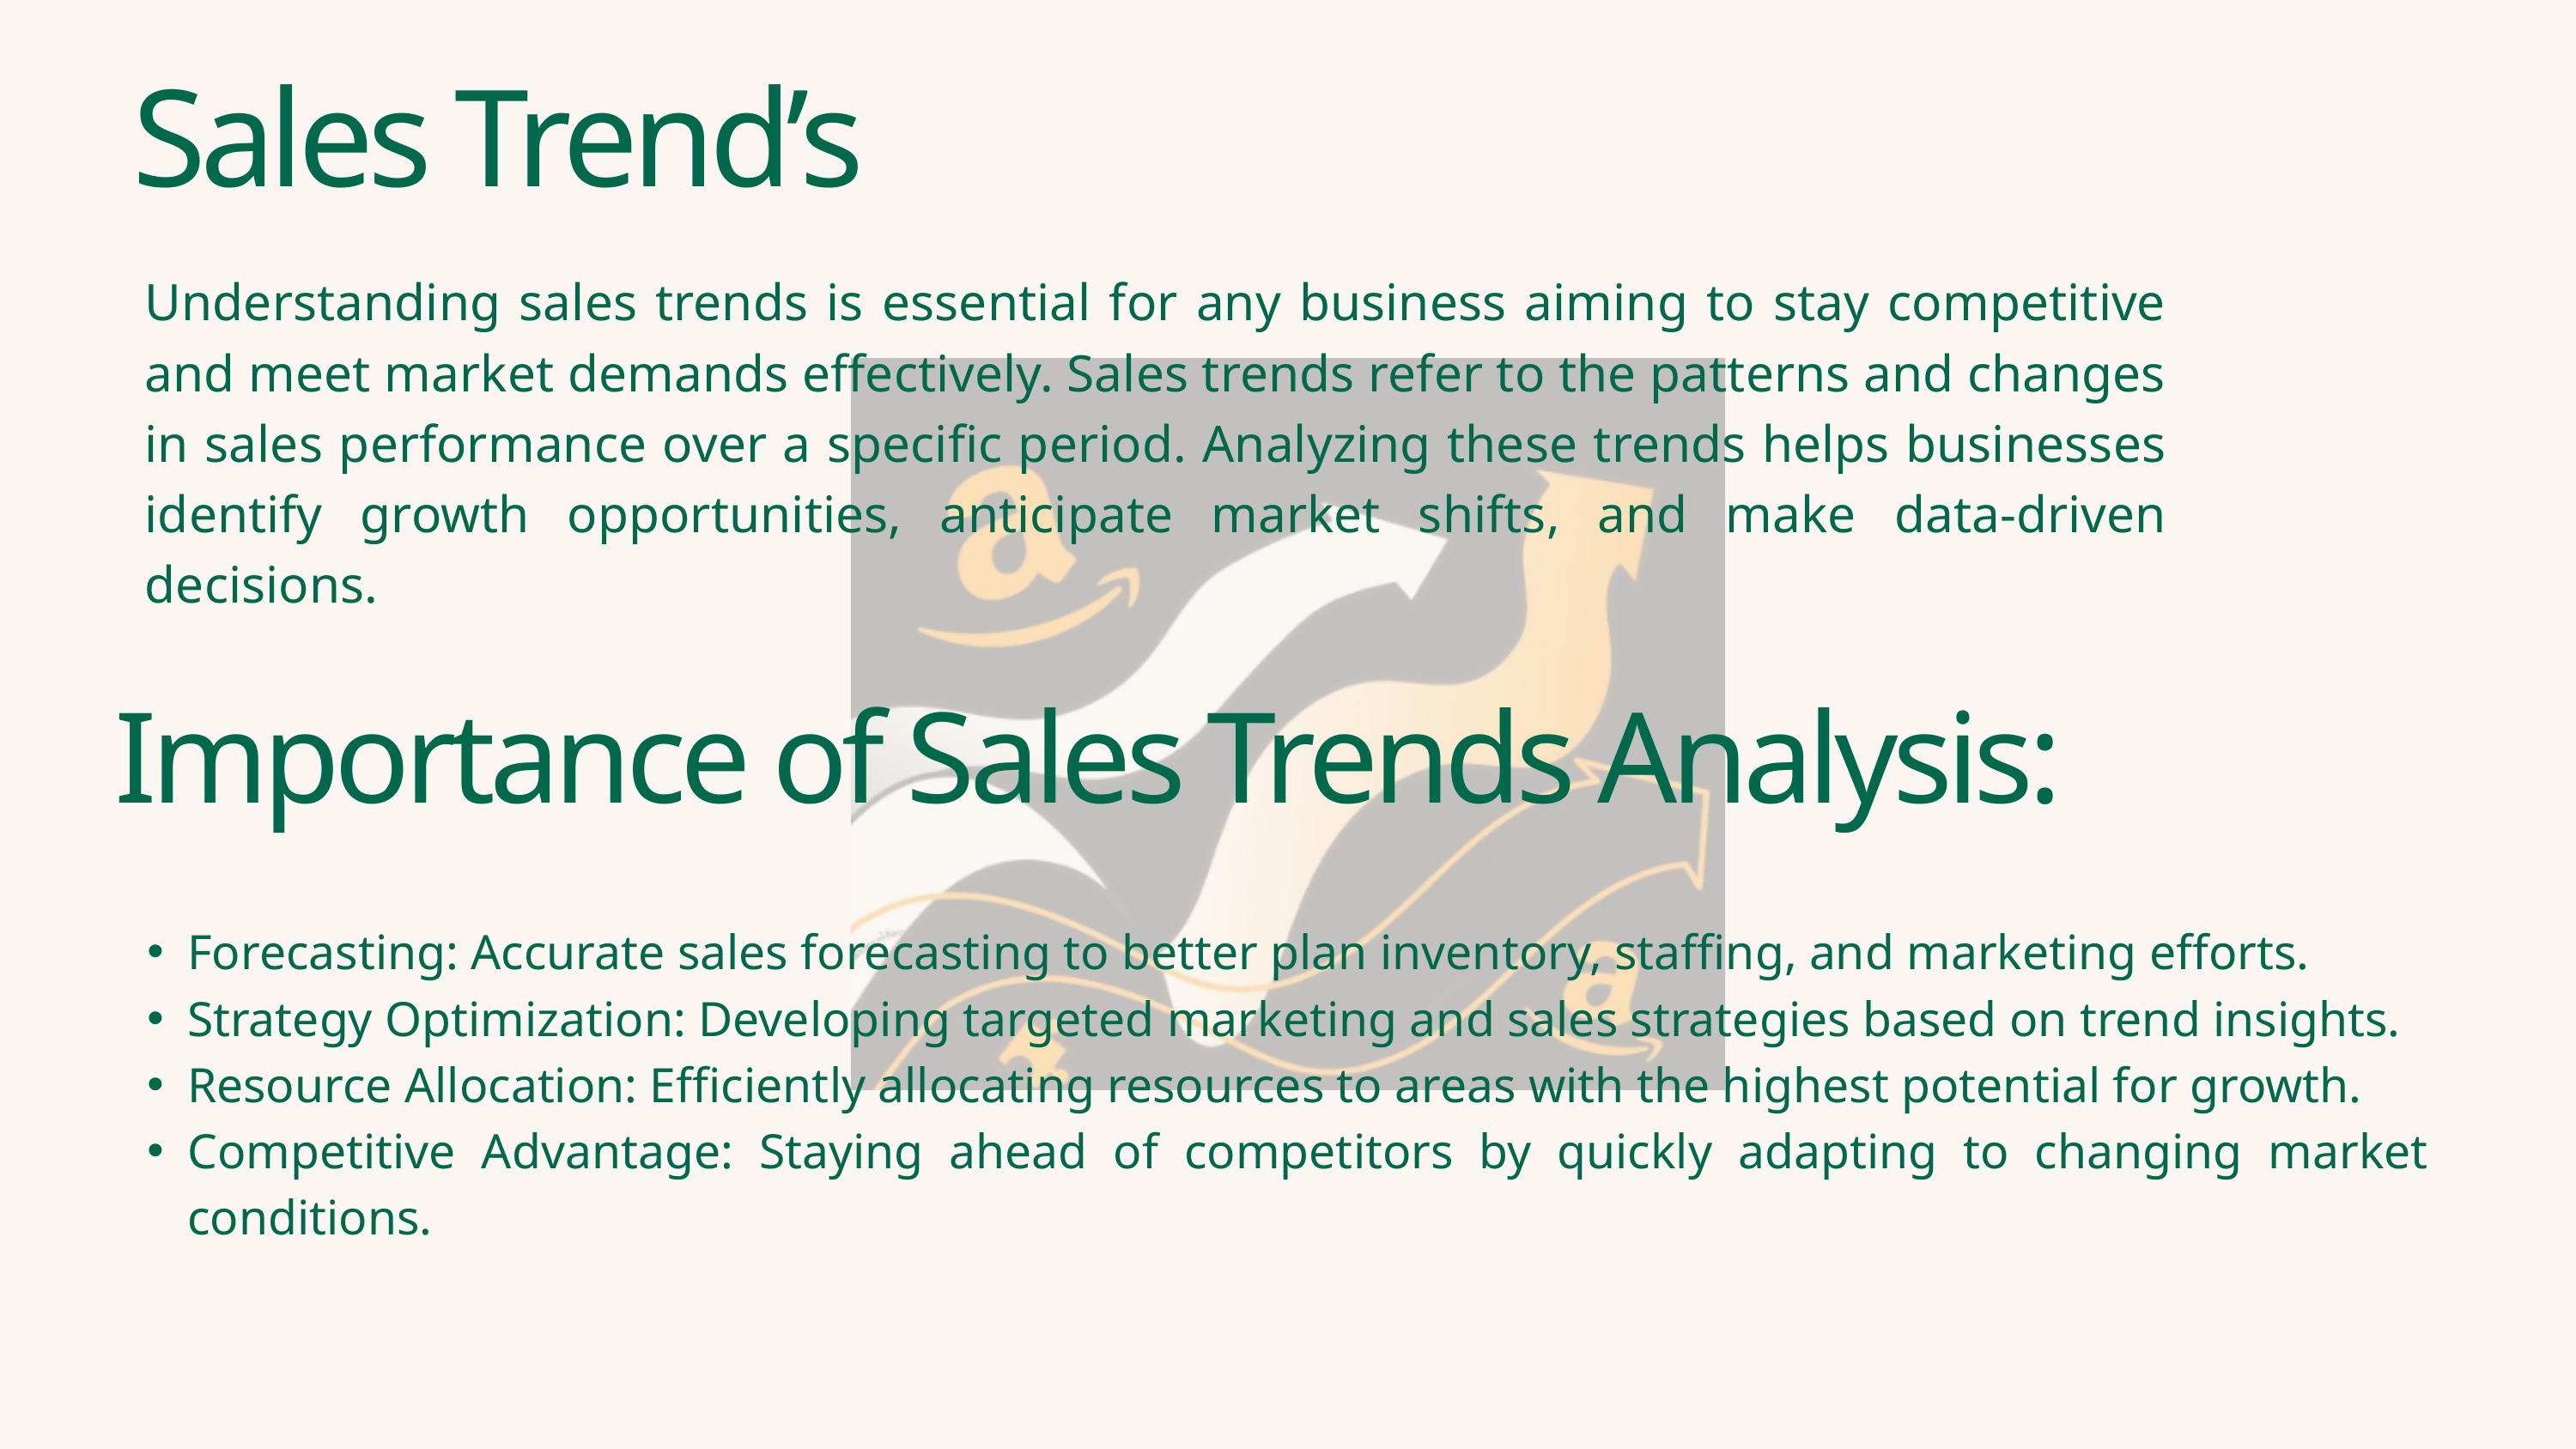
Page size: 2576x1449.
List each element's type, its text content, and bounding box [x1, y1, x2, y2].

text_box [850, 613, 1726, 715]
text_box Understanding sales trends is essential for any business aiming to stay competitive and meet market demands effectively. Sales trends refer to the patterns and changes in sales performance over a specific period. Analyzing these trends helps businesses identify growth opportunities, anticipate market shifts, and make data-driven decisions. [144, 260, 2171, 613]
text_box Importance of Sales Trends Analysis: [44, 715, 2133, 828]
text_box [850, 828, 1726, 912]
text_box Forecasting: Accurate sales forecasting to better plan inventory, staffing, and marketing efforts. Strategy Optimization: Developing targeted marketing and sales strategies based on trend insights. Resource Allocation: Efficiently allocating resources to areas with the highest potential for growth. Competitive Advantage: Staying ahead of competitors by quickly adapting to changing market conditions. [106, 912, 2432, 1311]
text_box Sales Trend’s [0, 92, 1229, 214]
